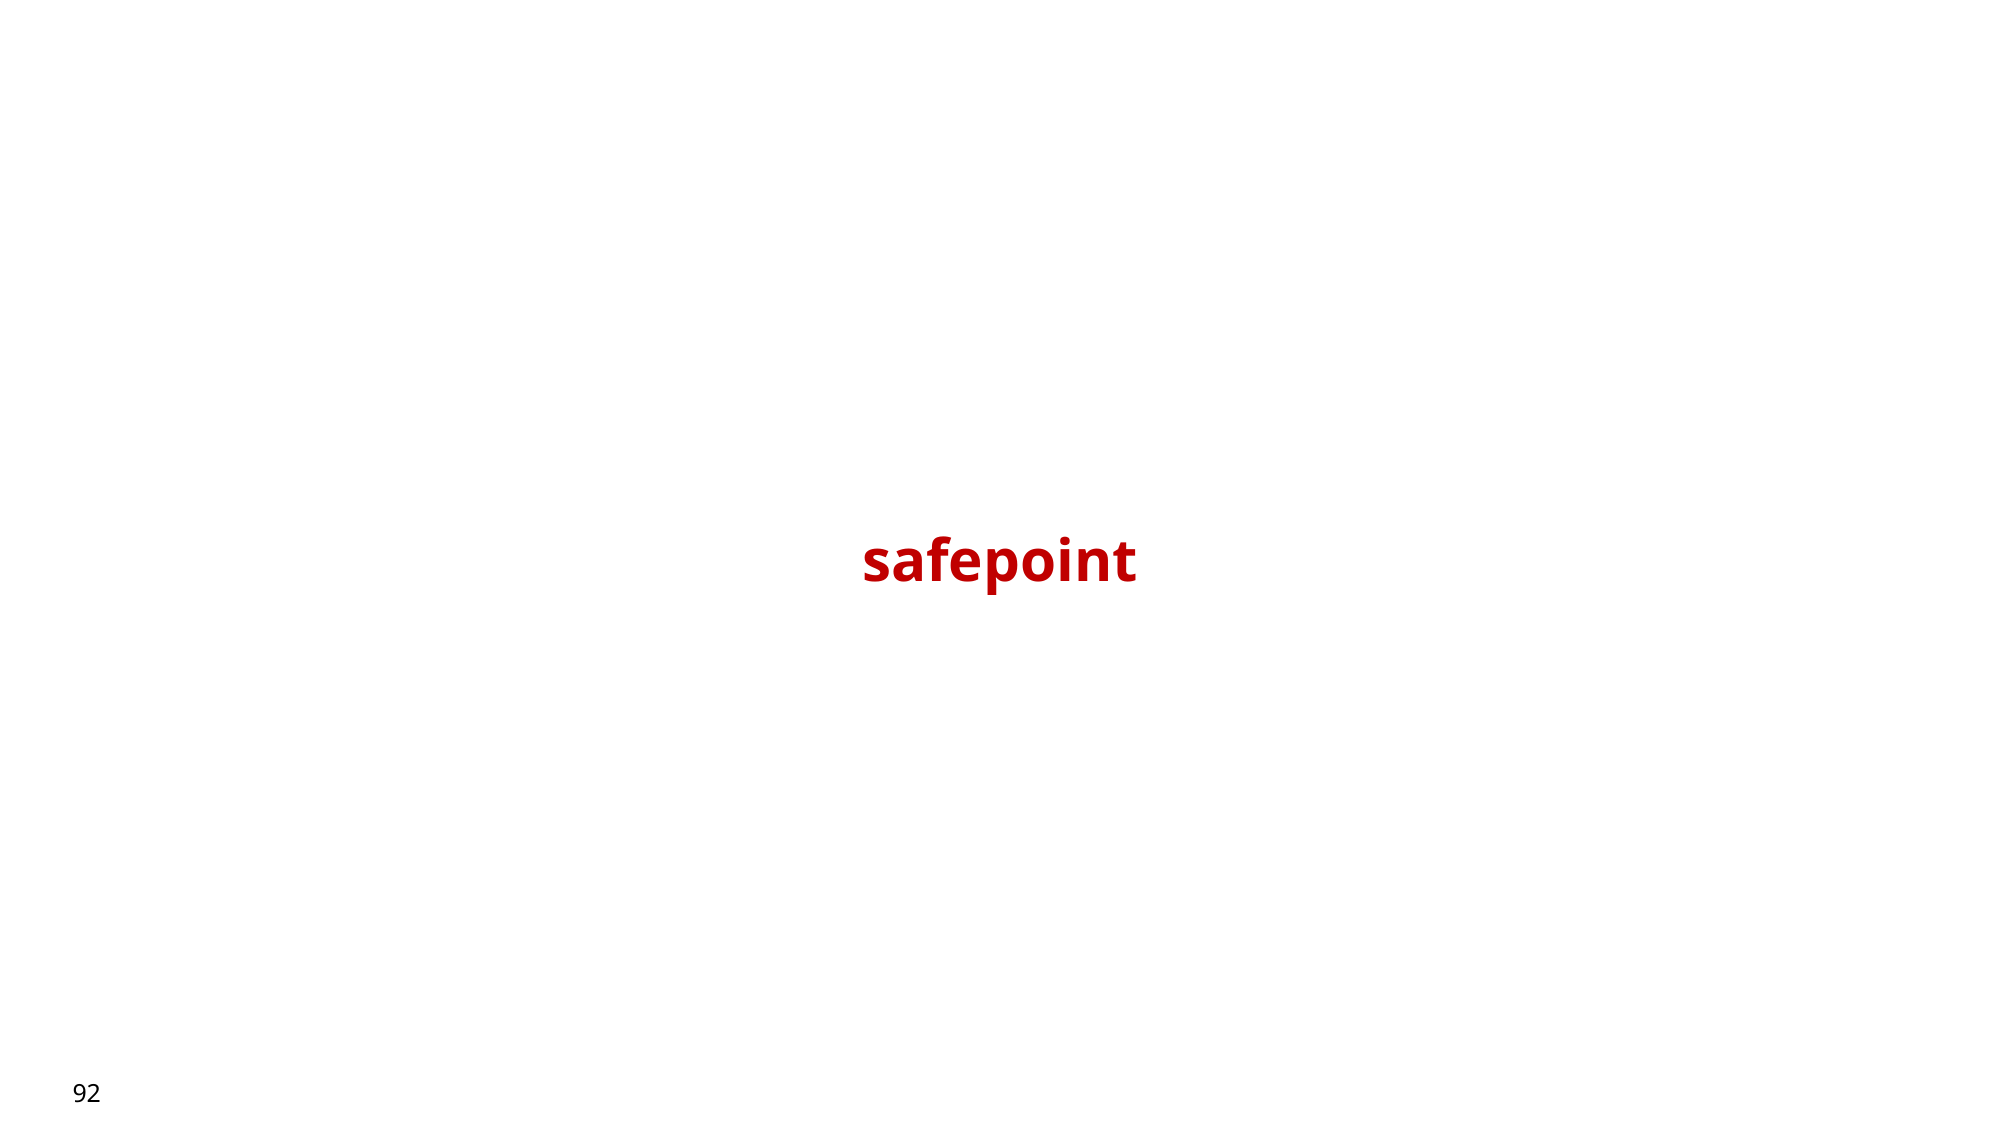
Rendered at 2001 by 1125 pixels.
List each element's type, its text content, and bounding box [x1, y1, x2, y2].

title safepoint [137, 222, 1863, 903]
